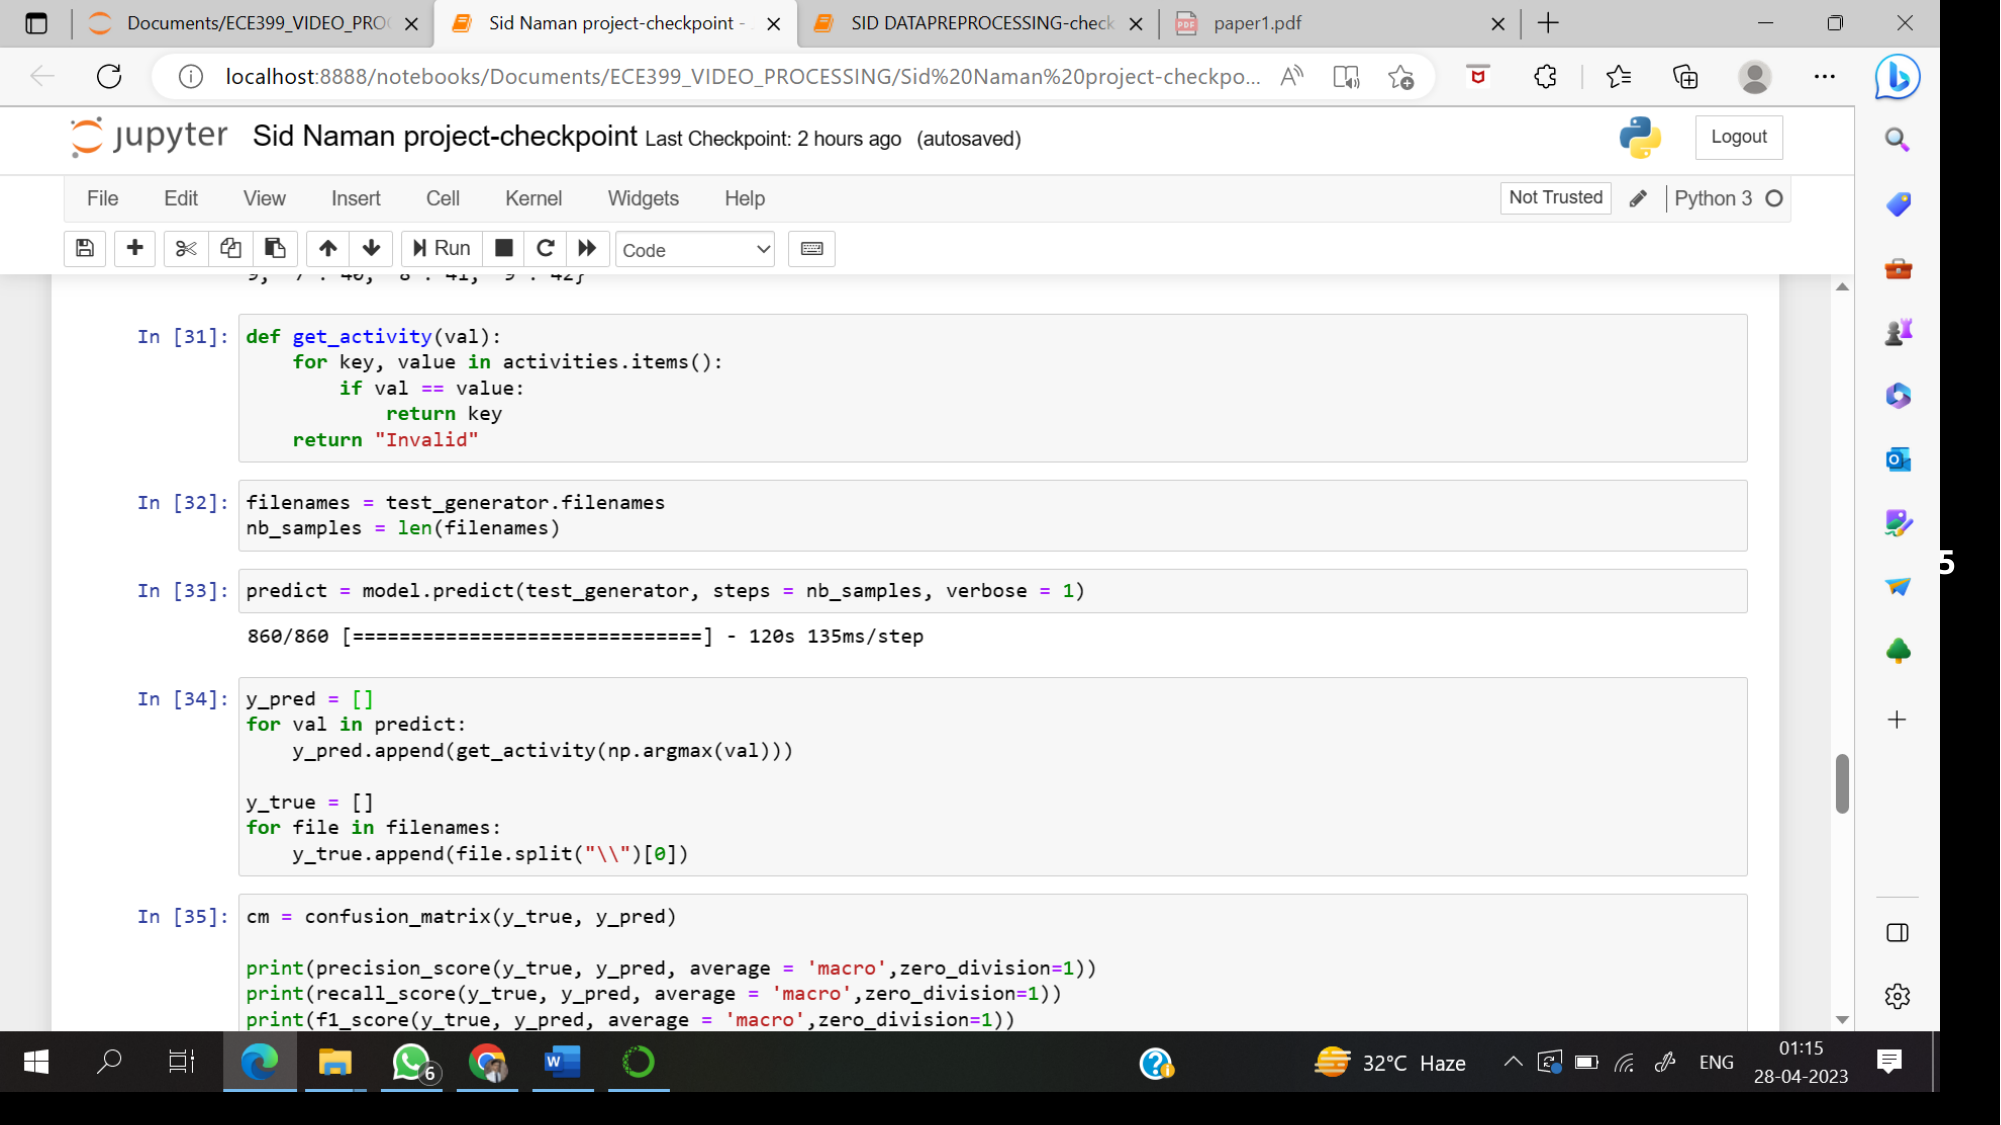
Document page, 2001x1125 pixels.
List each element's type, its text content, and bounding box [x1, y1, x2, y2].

picture [0, 0, 1940, 1092]
slide_number 25 [1940, 528, 1989, 599]
